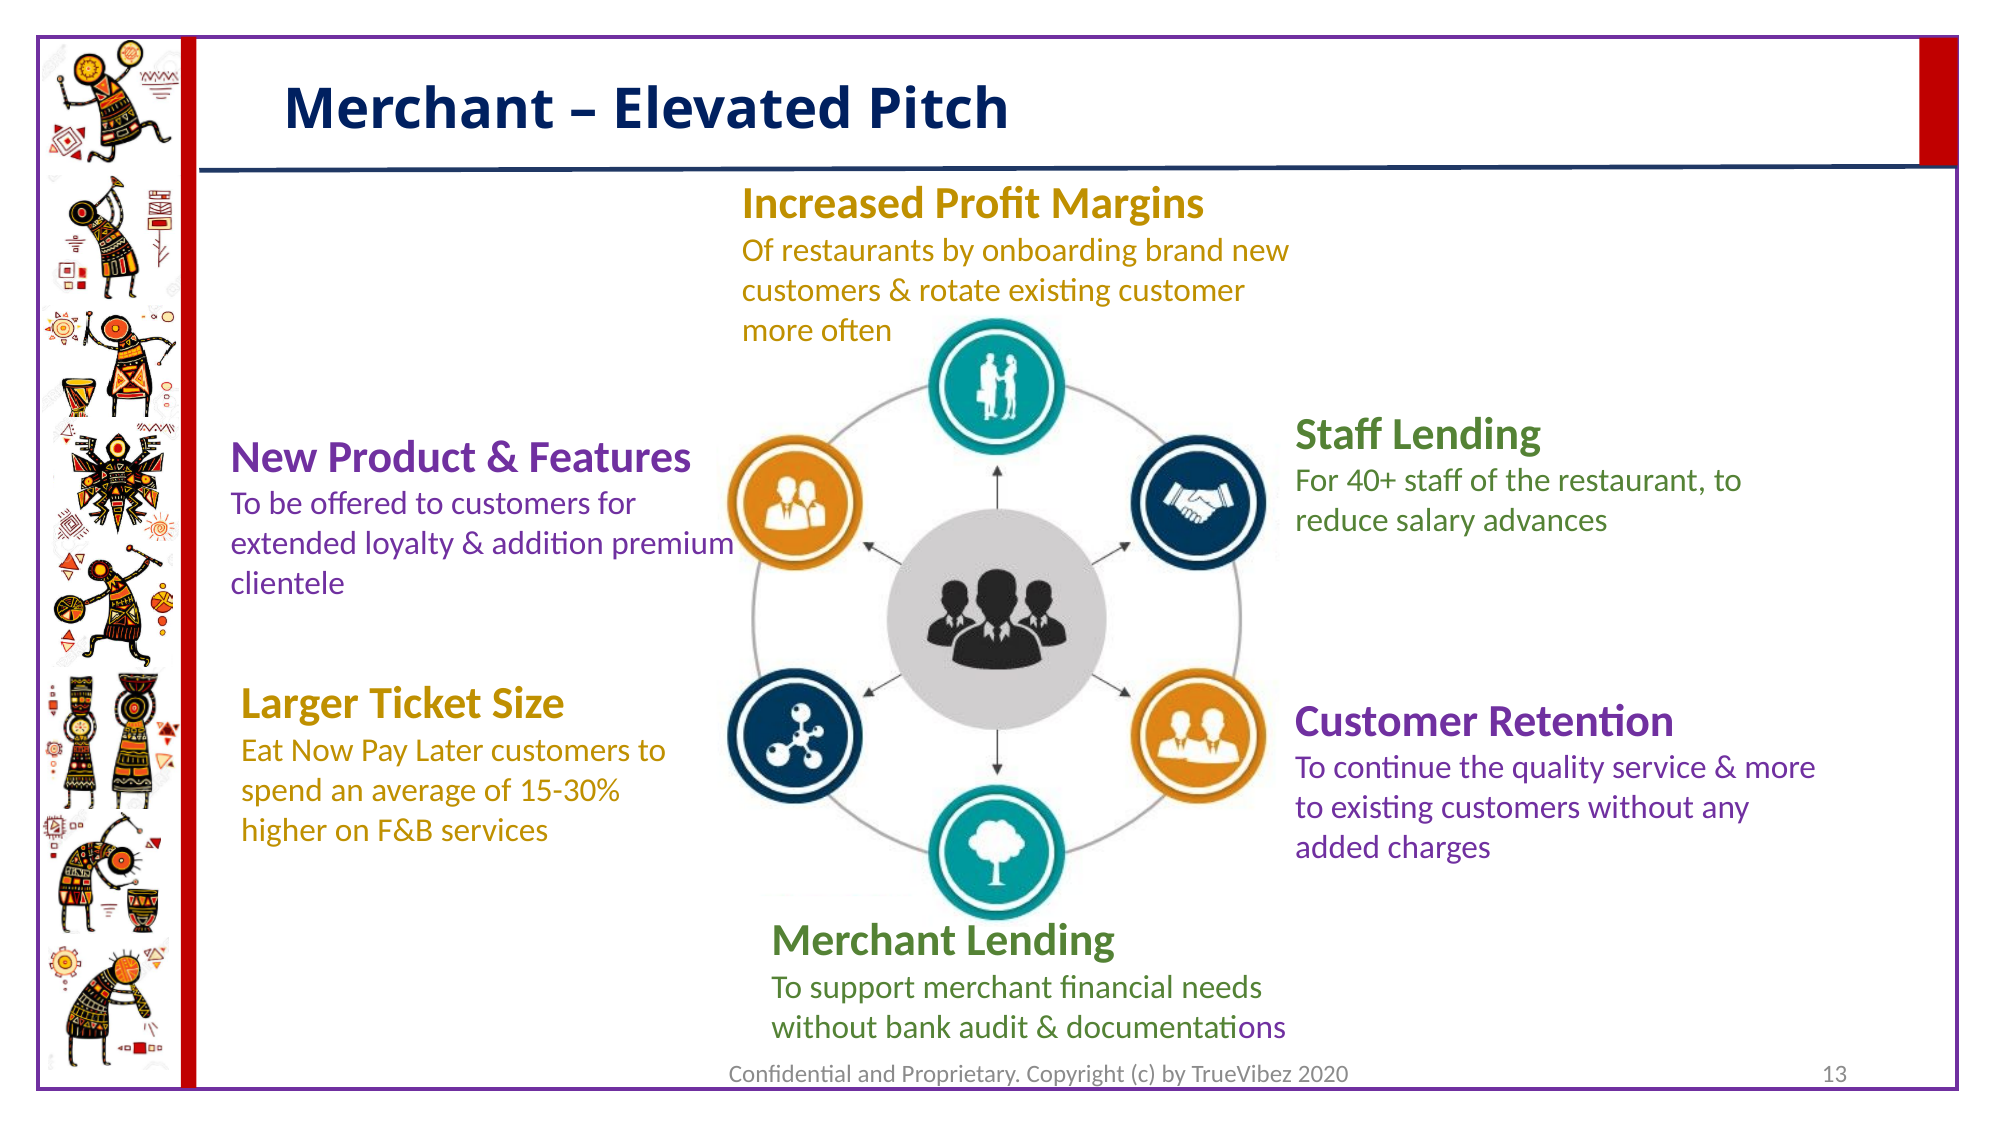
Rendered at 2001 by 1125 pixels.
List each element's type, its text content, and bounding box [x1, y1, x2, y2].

text_box [180, 36, 197, 1089]
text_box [199, 166, 1958, 171]
text_box Merchant Lending To support merchant financial needs without bank audit & documentations [756, 902, 1318, 1053]
text_box Increased Profit Margins Of restaurants by onboarding brand new customers & rotate existing customer more often [727, 171, 1334, 356]
picture [42, 175, 181, 301]
text_box New Product & Features To be offered to customers for extended loyalty & addition premium clientele [215, 418, 714, 609]
text_box Customer Retention To continue the quality service & more to existing customers without any added charges [1281, 683, 1842, 873]
text_box [37, 36, 1958, 1090]
text_box Staff Lending For 40+ staff of the restaurant, to reduce salary advances [1281, 395, 1842, 546]
picture [714, 305, 1281, 927]
footer Confidential and Proprietary. Copyright (c) by TrueVibez 2020 [701, 1042, 1377, 1103]
text_box Larger Ticket Size Eat Now Pay Later customers to spend an average of 15-30% higher on F&B services [226, 665, 714, 855]
text_box Merchant – Elevated Pitch [268, 64, 1379, 147]
text_box [1918, 37, 1959, 167]
picture [47, 937, 169, 1070]
picture [42, 40, 184, 171]
picture [42, 305, 182, 934]
slide_number 13 [1412, 1042, 1863, 1103]
